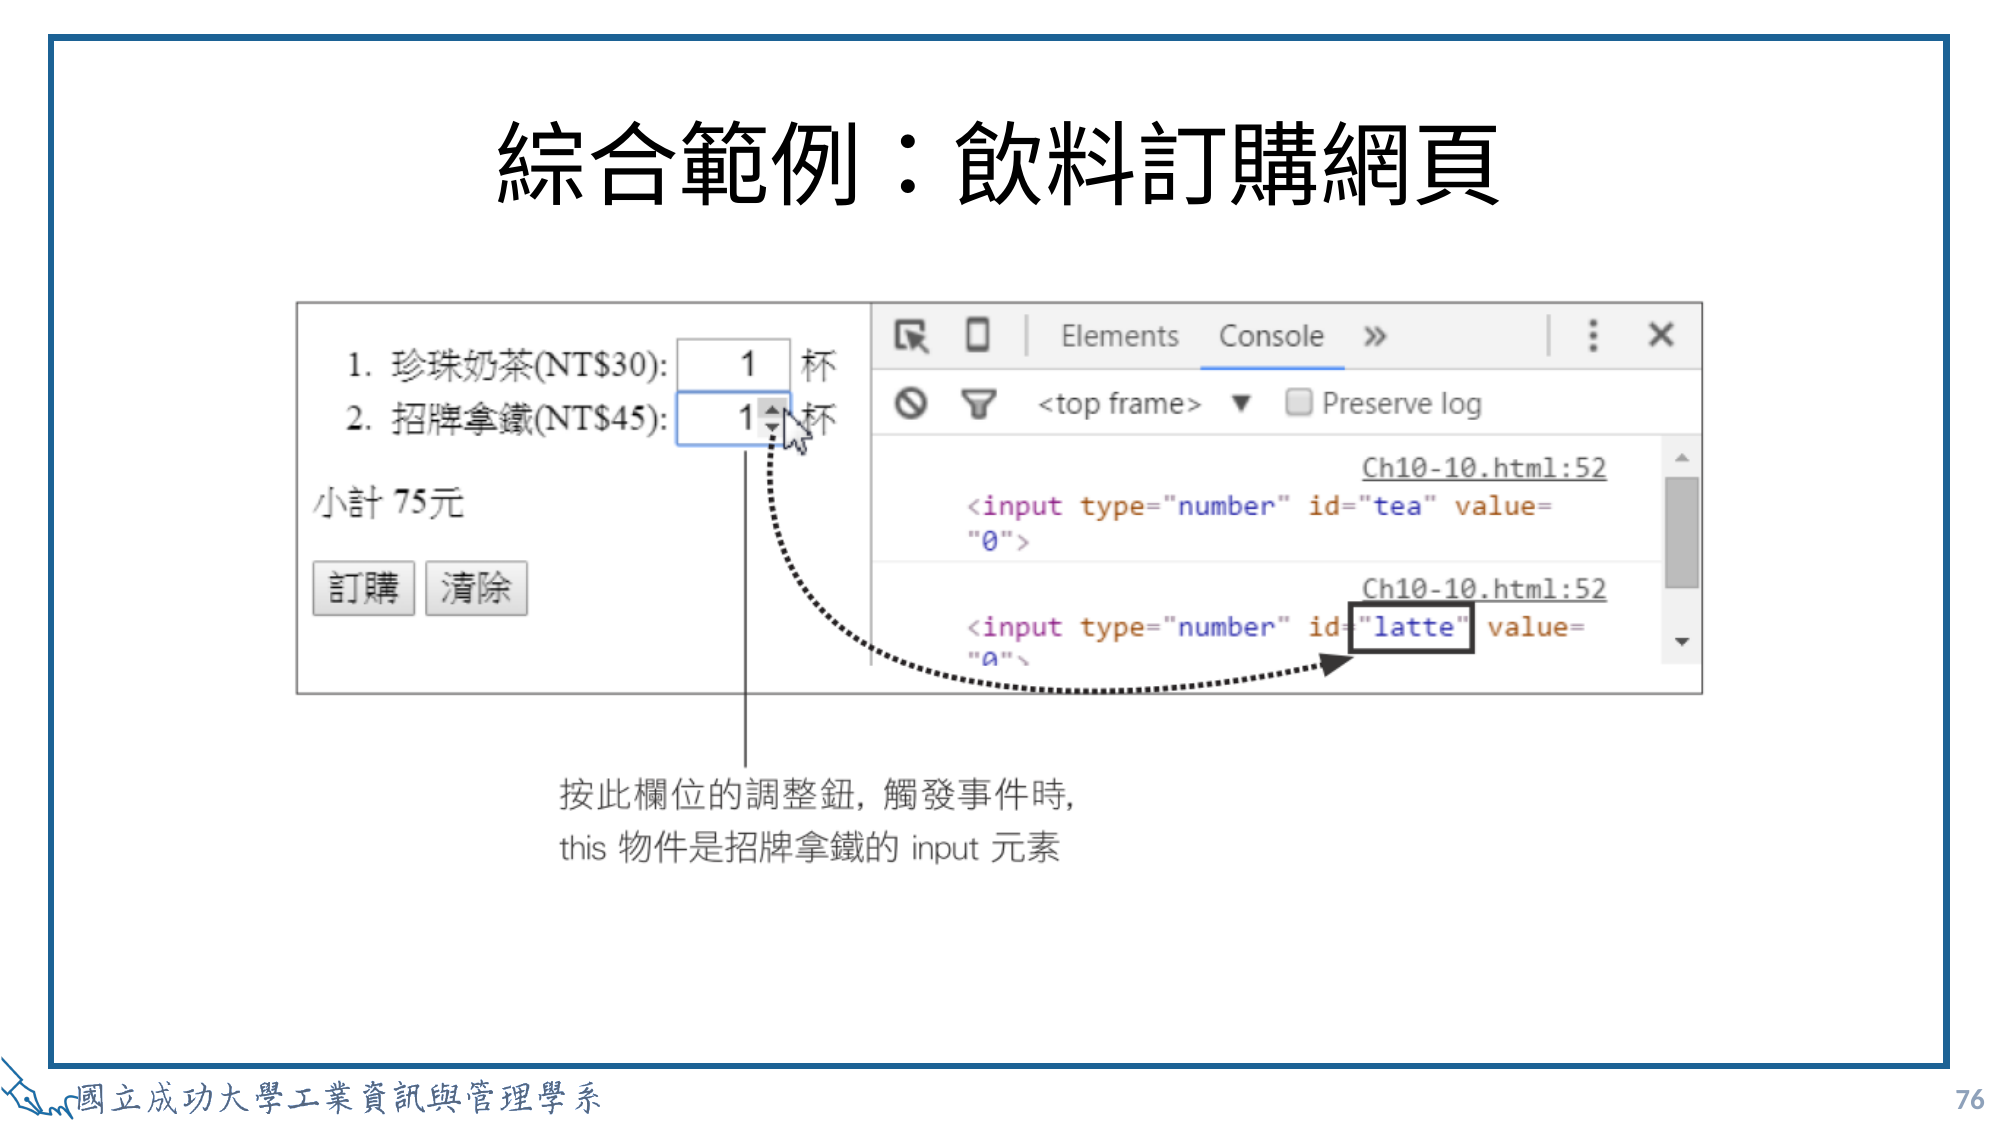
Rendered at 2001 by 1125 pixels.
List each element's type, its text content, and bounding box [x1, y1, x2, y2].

picture [291, 294, 1709, 871]
slide_number 76 [1550, 1067, 2000, 1125]
picture [0, 1049, 80, 1125]
title 綜合範例：飲料訂購網頁 [137, 59, 1863, 278]
